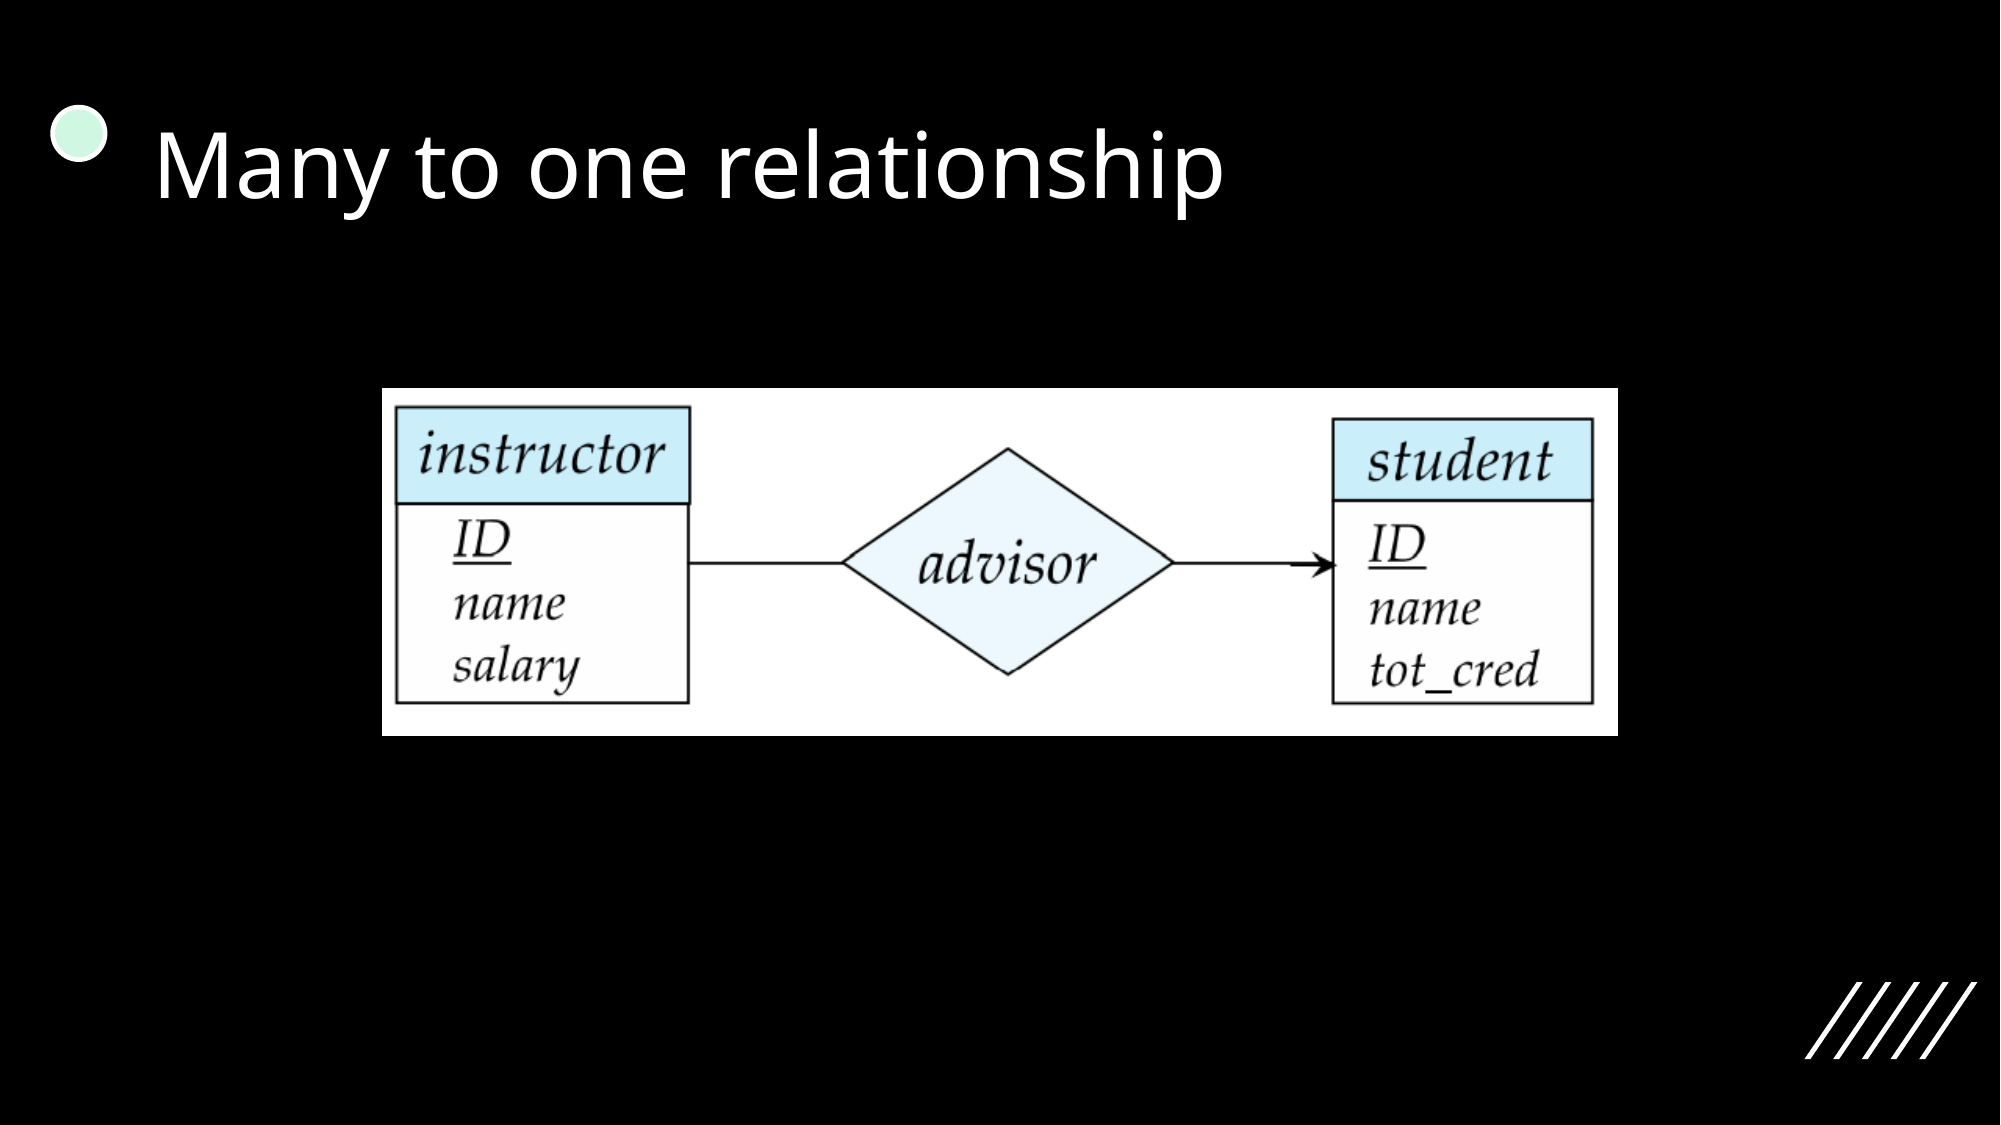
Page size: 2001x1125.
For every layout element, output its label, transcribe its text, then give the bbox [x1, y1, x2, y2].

title Many to one relationship [137, 59, 1863, 278]
picture [382, 388, 1618, 736]
